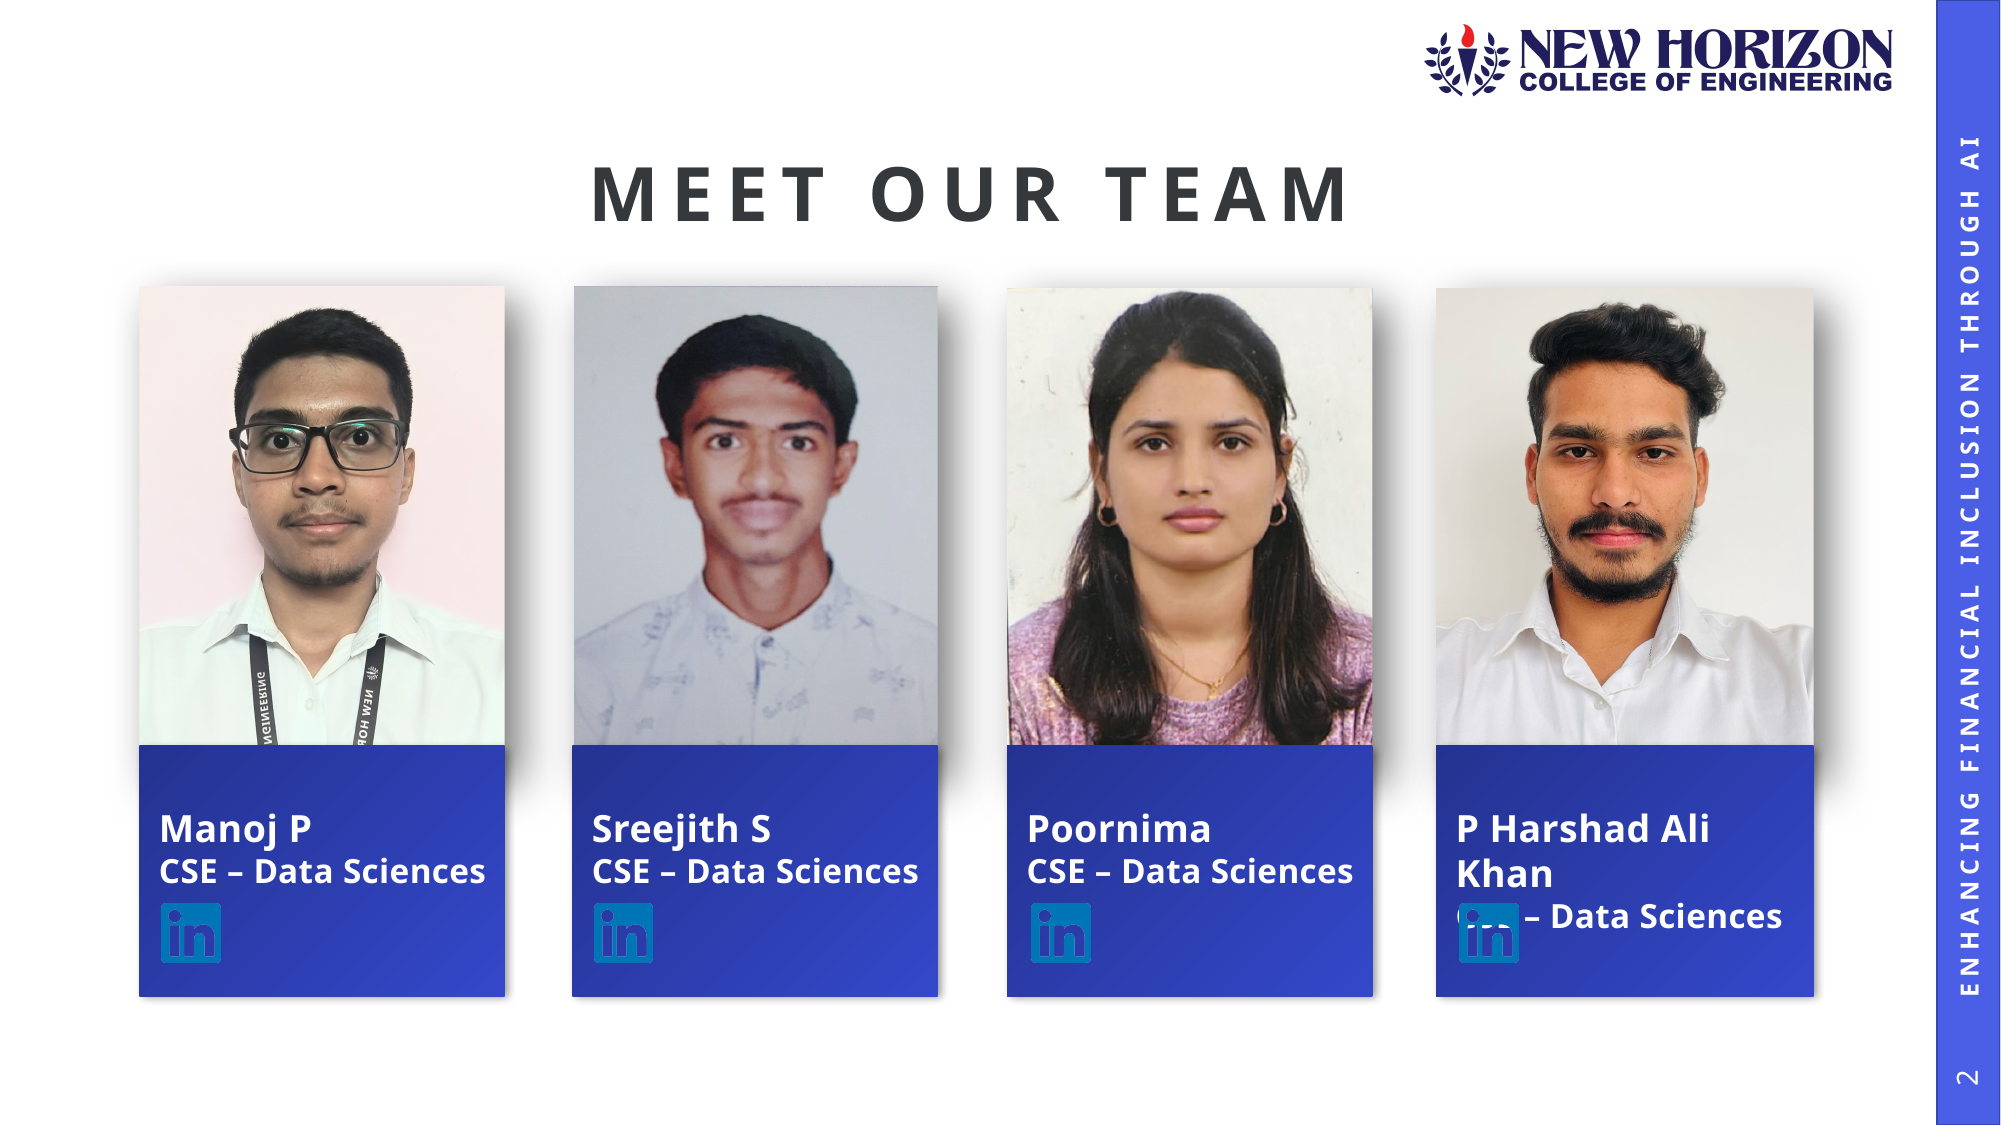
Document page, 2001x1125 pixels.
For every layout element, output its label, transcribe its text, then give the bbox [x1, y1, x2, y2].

picture [1467, 909, 1479, 923]
picture [1459, 903, 1519, 963]
picture [602, 909, 614, 923]
picture [602, 926, 614, 957]
picture [1482, 924, 1513, 957]
list P Harshad Ali Khan CSE – Data Sciences [1436, 771, 1814, 997]
picture [574, 286, 938, 771]
title MEET OUR TEAM [139, 143, 1800, 251]
picture [161, 903, 221, 963]
picture [594, 903, 653, 963]
picture [1031, 903, 1091, 963]
picture [1054, 924, 1085, 957]
picture [1007, 288, 1373, 771]
picture [139, 286, 505, 769]
picture [1436, 288, 1814, 771]
picture [1467, 926, 1477, 957]
slide_number 2 [1937, 1032, 2000, 1125]
picture [1399, 18, 1918, 102]
picture [184, 924, 215, 957]
picture [1039, 926, 1049, 957]
list Manoj P CSE – Data Sciences [139, 769, 505, 997]
list Poornima CSE – Data Sciences [1007, 771, 1373, 997]
picture [169, 909, 181, 923]
picture [1039, 909, 1051, 923]
picture [169, 926, 179, 957]
footer Enhancing Financial Inclusion Through AI [1937, 0, 2000, 1032]
list Sreejith S CSE – Data Sciences [572, 745, 938, 997]
